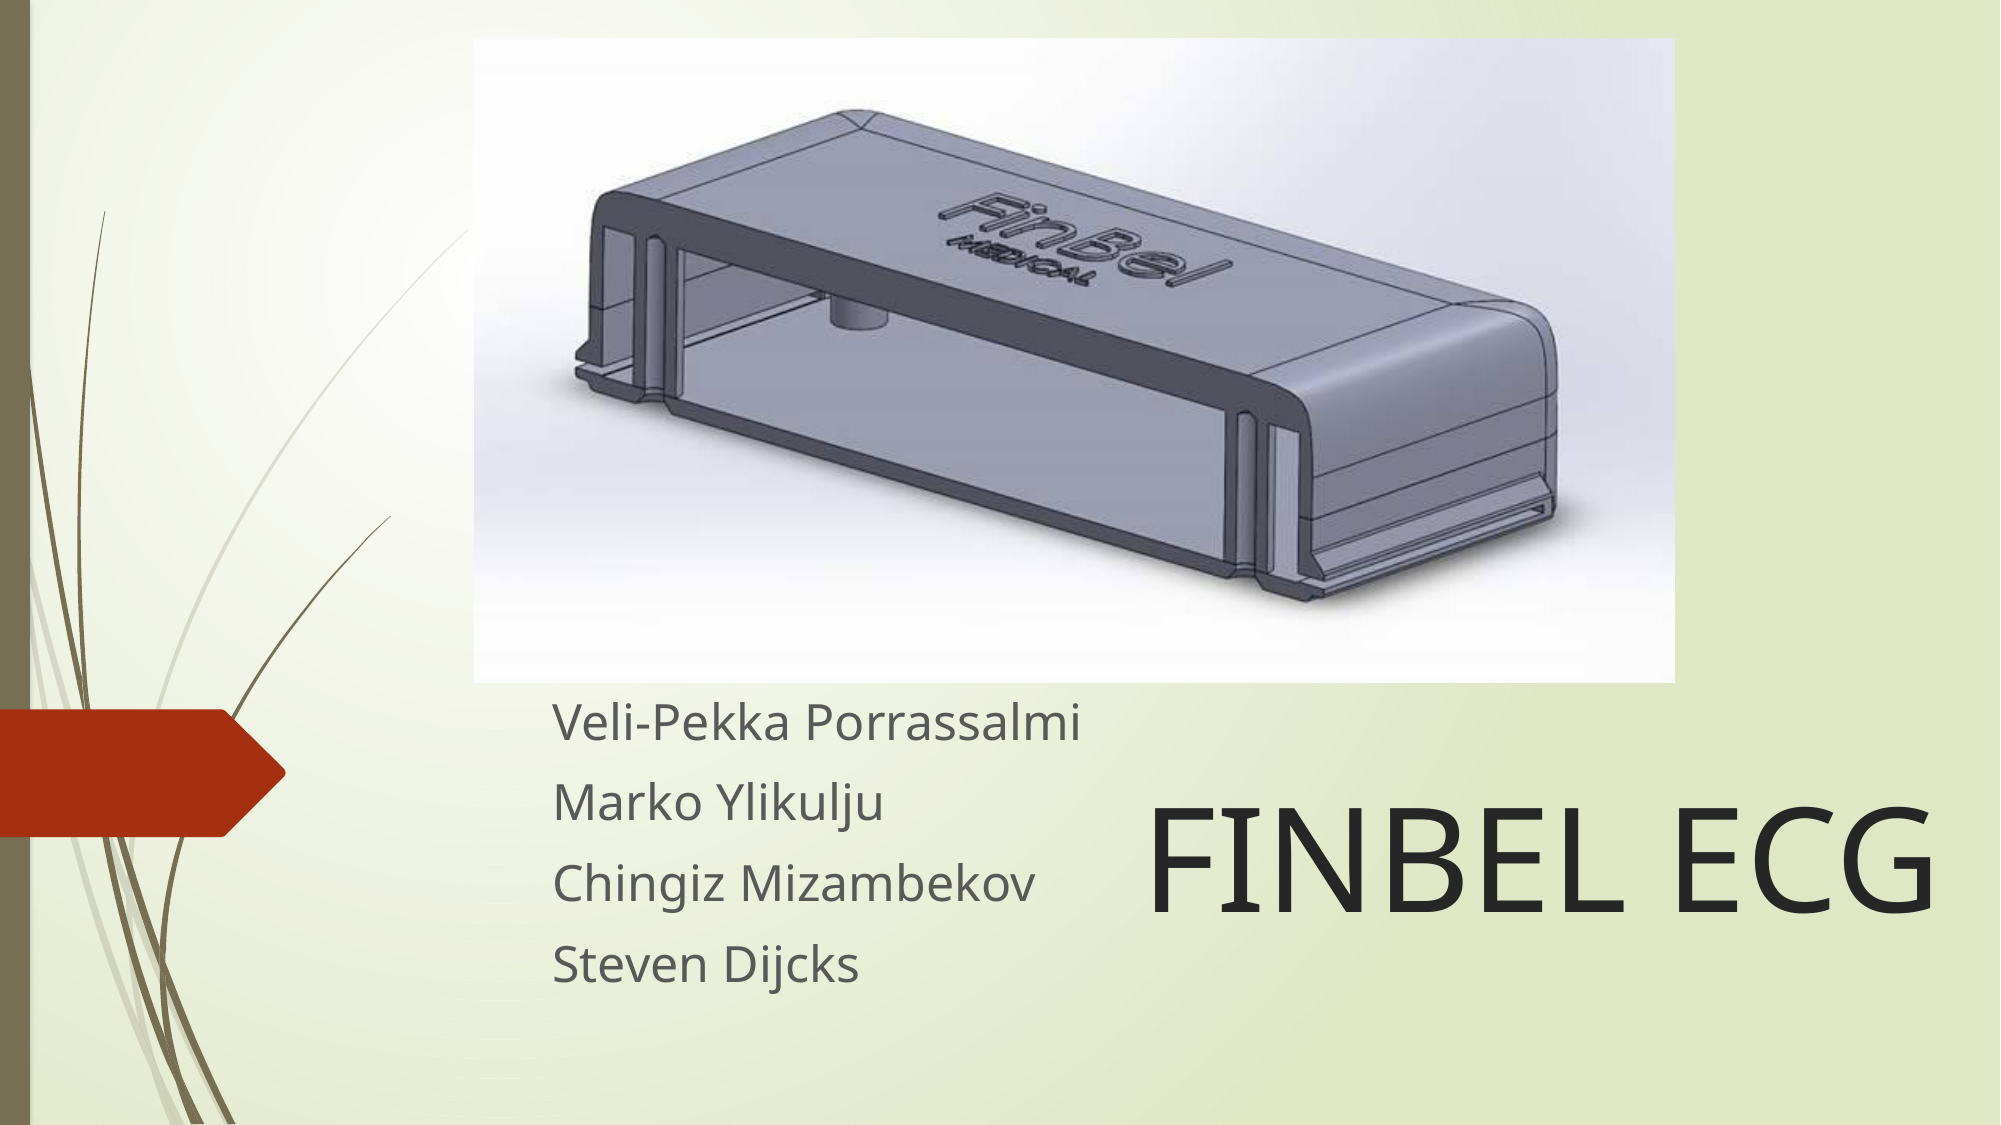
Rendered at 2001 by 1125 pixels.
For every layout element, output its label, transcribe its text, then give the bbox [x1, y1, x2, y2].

subtitle Veli-Pekka Porrassalmi Marko Ylikulju Chingiz Mizambekov Steven Dijcks [537, 682, 2000, 1024]
picture [474, 38, 1676, 683]
